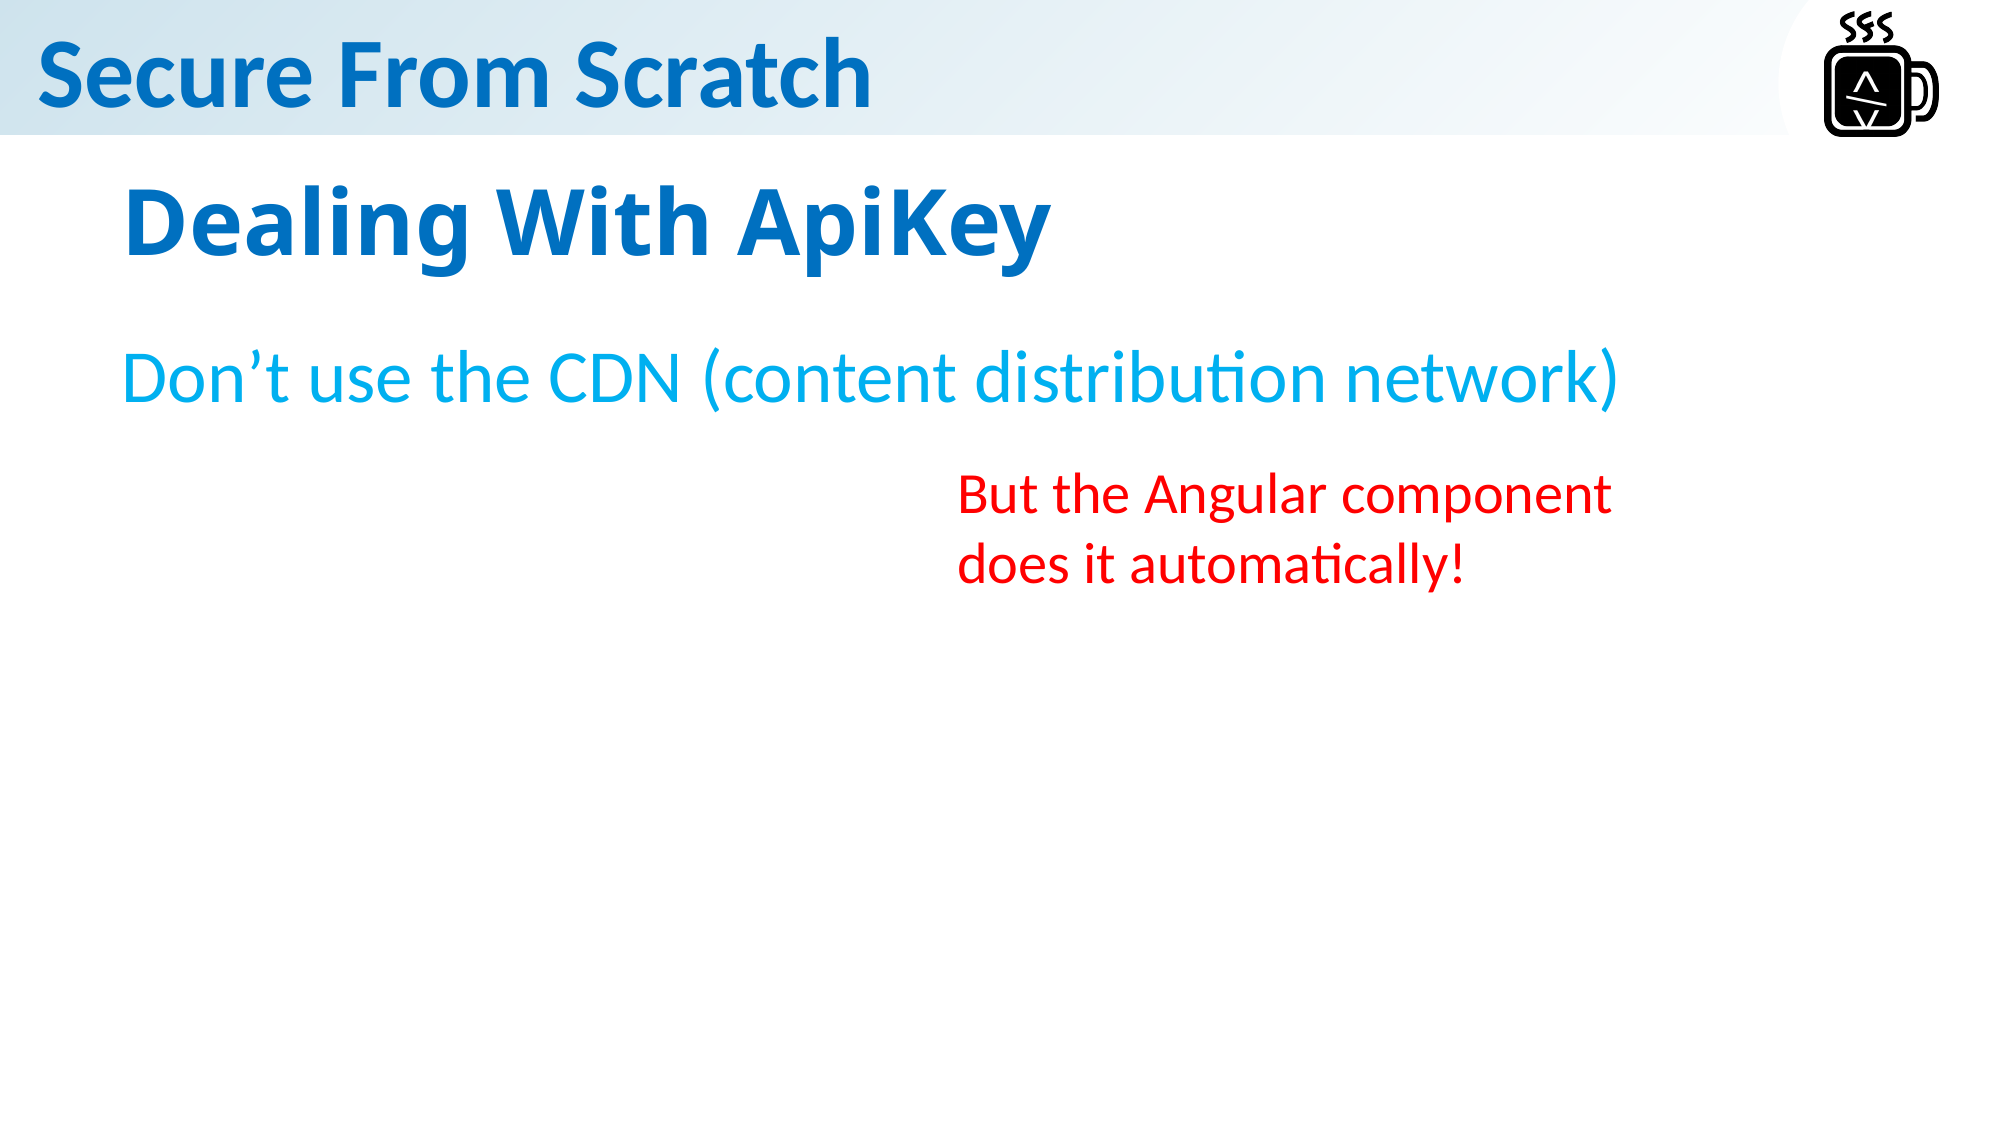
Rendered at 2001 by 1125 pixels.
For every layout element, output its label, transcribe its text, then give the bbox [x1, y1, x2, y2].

list Don’t use the CDN (content distribution network) [106, 330, 1973, 1085]
picture [1824, 11, 1939, 137]
title Dealing With ApiKey [106, 156, 2000, 296]
text_box But the Angular component does it automatically! [942, 447, 1716, 603]
